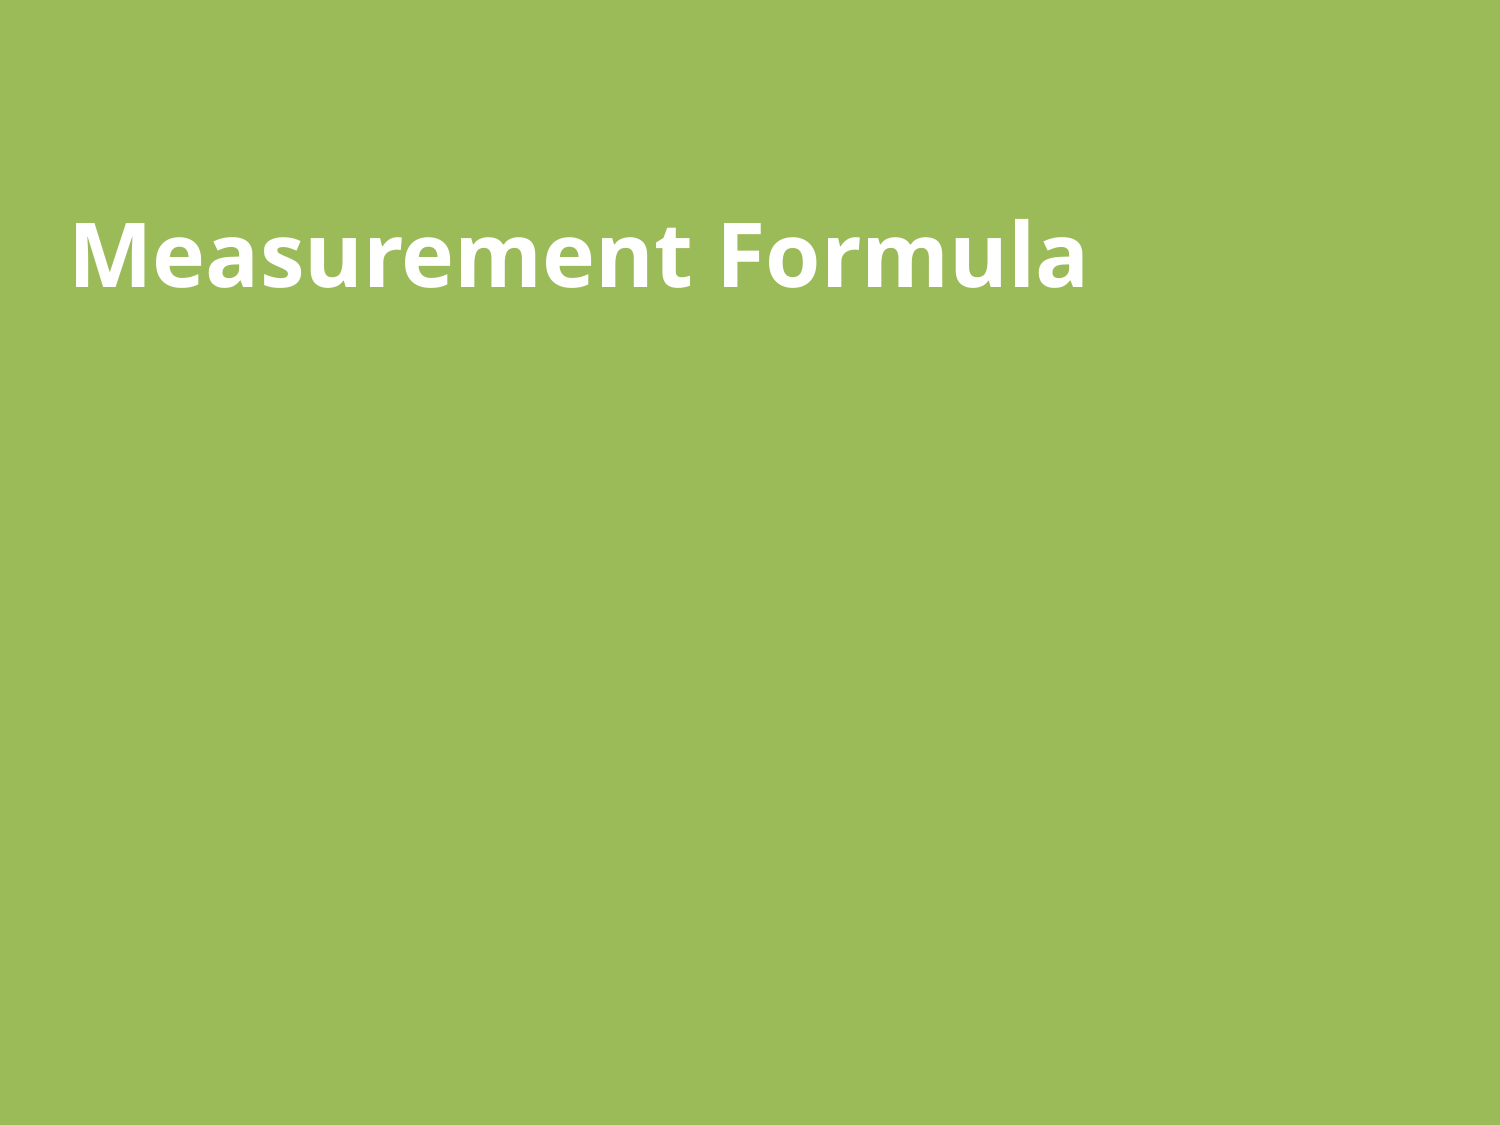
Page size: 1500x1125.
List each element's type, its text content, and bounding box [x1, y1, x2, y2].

list Measurement Formula [68, 211, 1431, 917]
